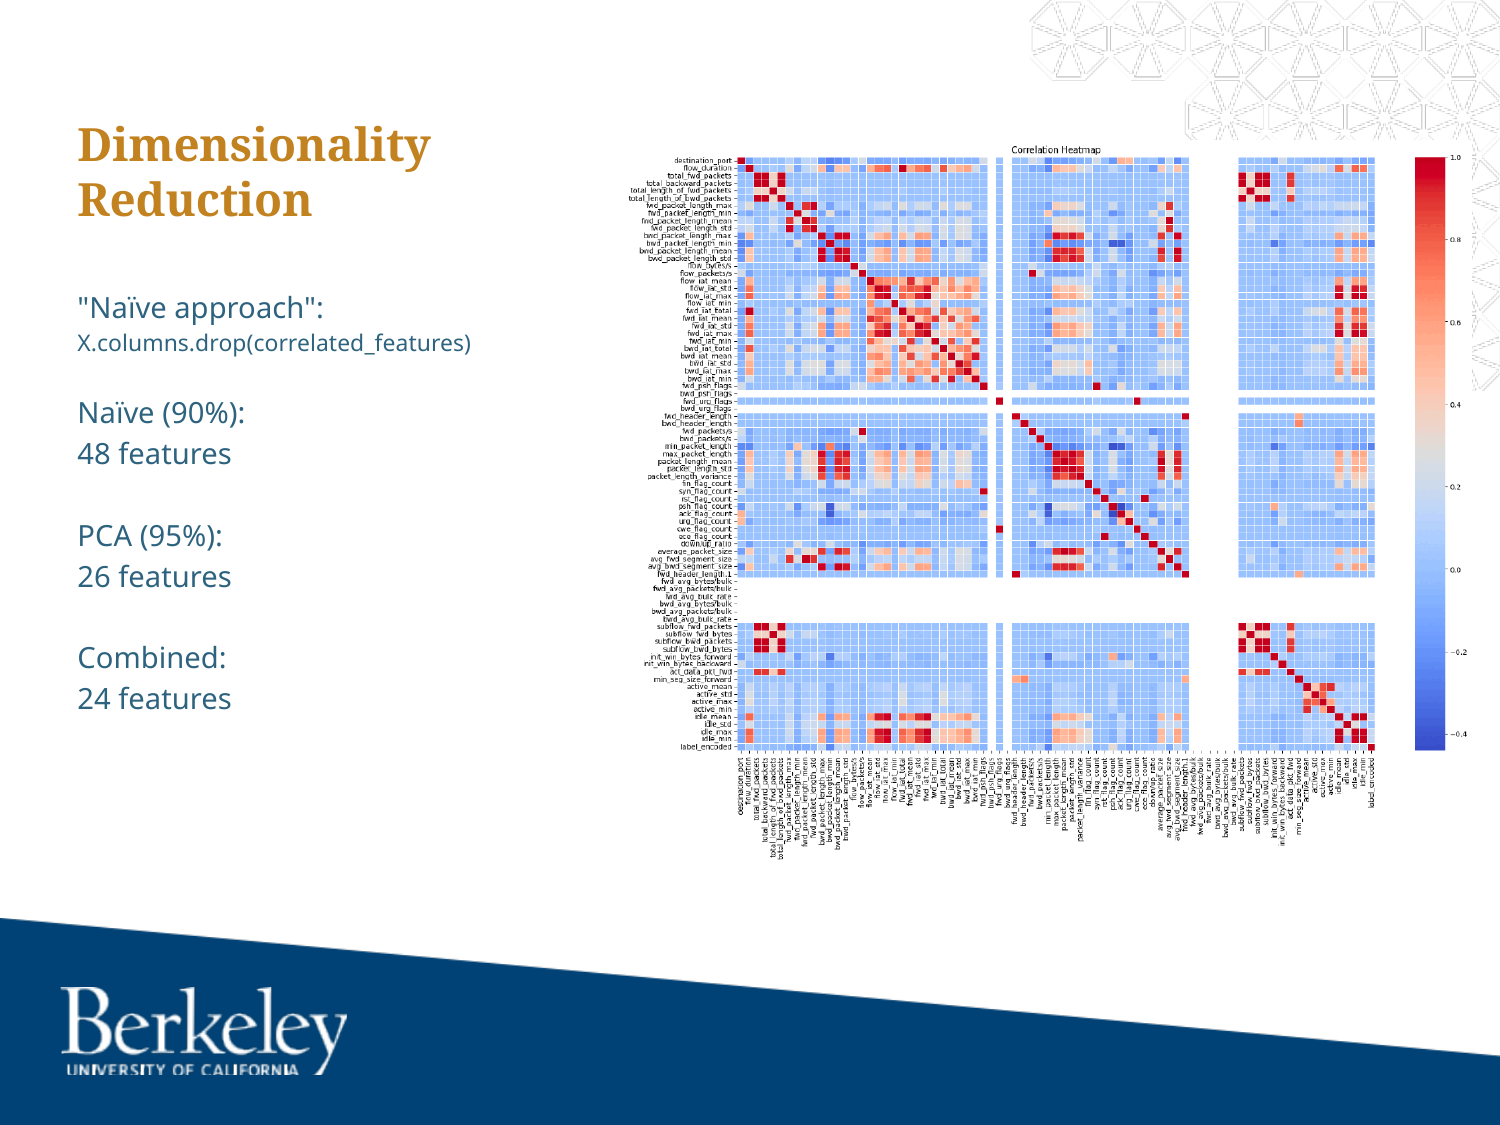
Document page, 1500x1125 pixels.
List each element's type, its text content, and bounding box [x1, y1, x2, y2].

list "Naïve approach": X.columns.drop(correlated_features) Naïve (90%): 48 features PCA (95%): 26 features Combined: 24 features [62, 281, 511, 822]
picture [621, 140, 1472, 864]
title Dimensionality Reduction [62, 140, 599, 234]
